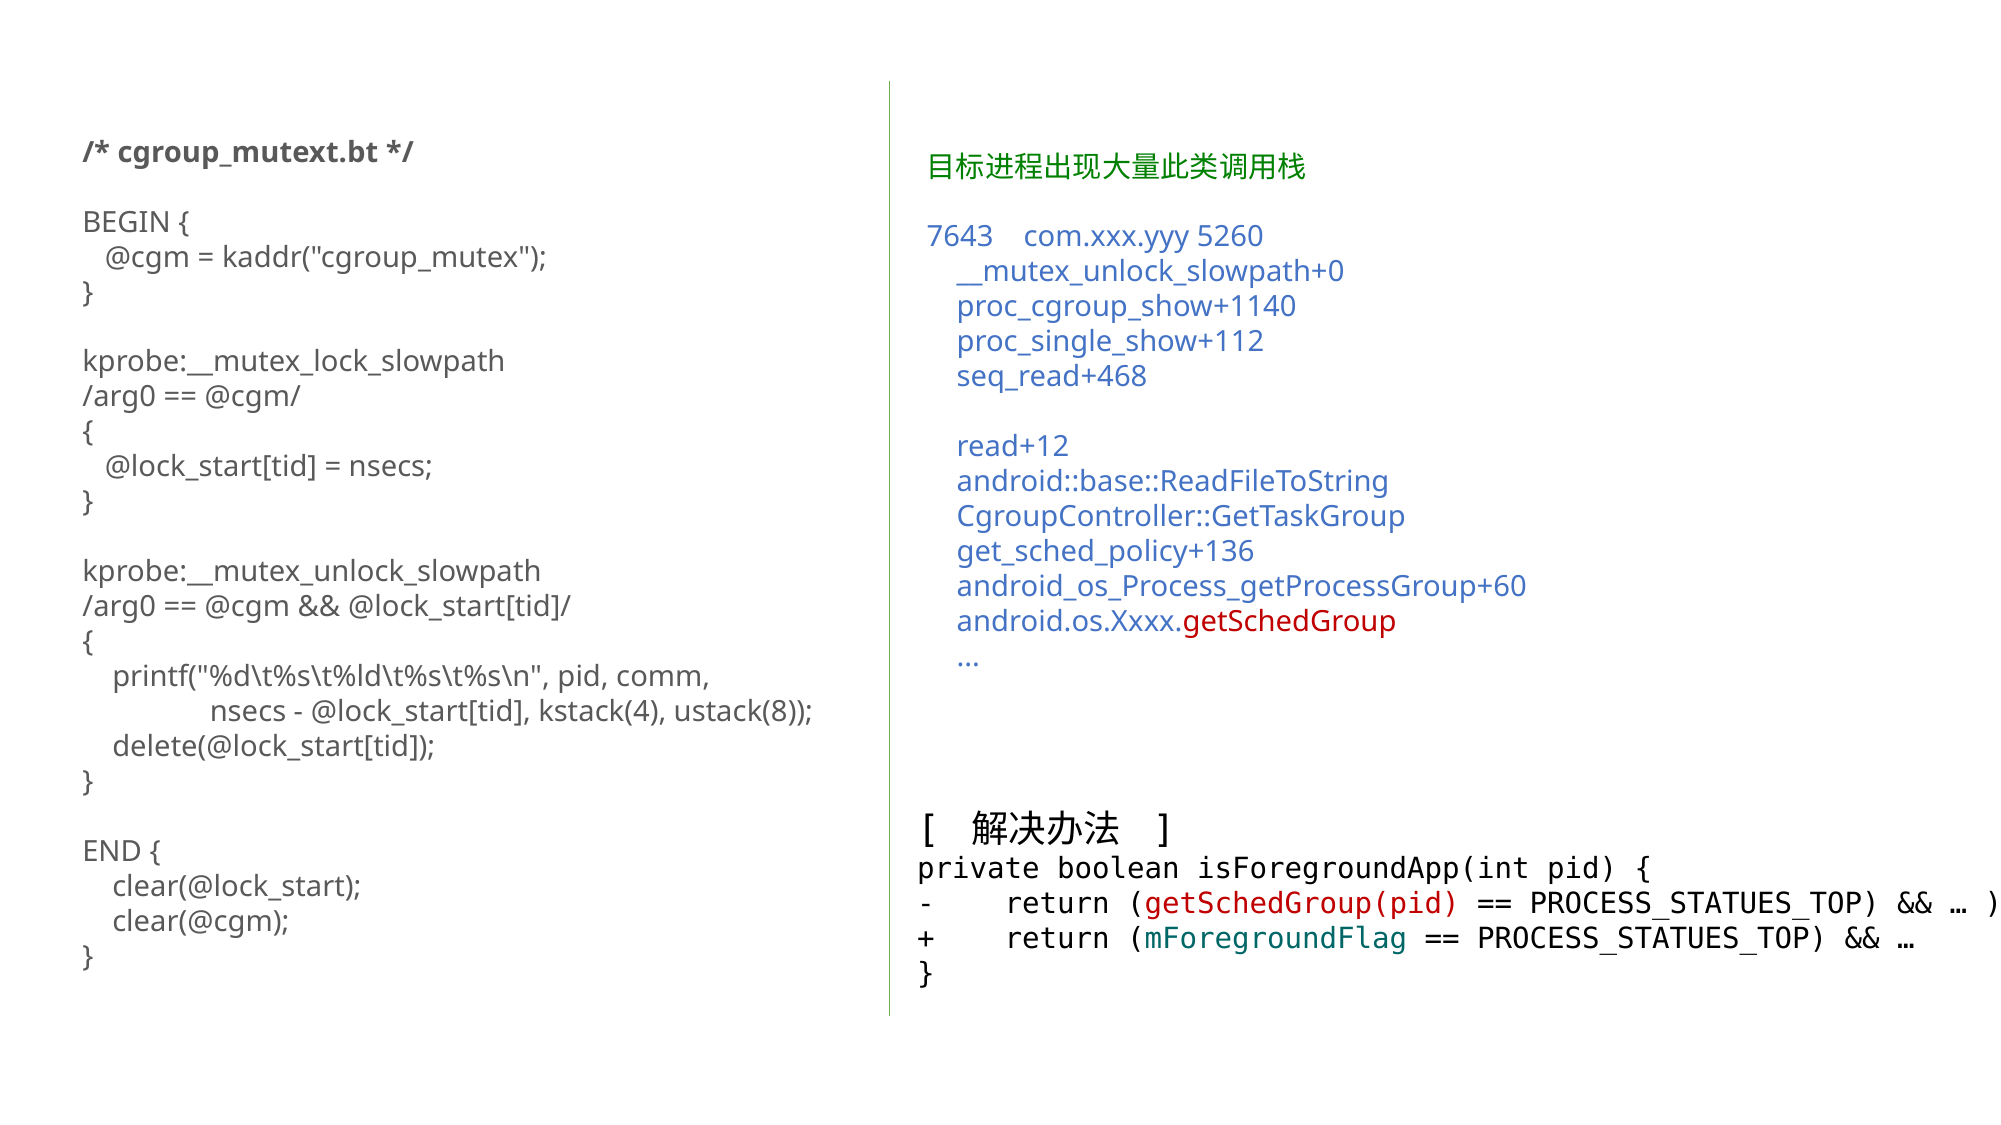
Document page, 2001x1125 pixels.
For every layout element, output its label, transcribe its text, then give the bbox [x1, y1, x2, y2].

text_box /* cgroup_mutext.bt */ BEGIN { @cgm = kaddr("cgroup_mutex"); } kprobe:__mutex_lock_slowpath /arg0 == @cgm/ { @lock_start[tid] = nsecs; } kprobe:__mutex_unlock_slowpath /arg0 == @cgm && @lock_start[tid]/ { printf("%d\t%s\t%ld\t%s\t%s\n", pid, comm, nsecs - @lock_start[tid], kstack(4), ustack(8)); delete(@lock_start[tid]); } END { clear(@lock_start); clear(@cgm); } [66, 52, 868, 1053]
text_box [ 解决办法 ] private boolean isForegroundApp(int pid) { - return (getSchedGroup(pid) == PROCESS_STATUES_TOP) && … ) + return (mForegroundFlag == PROCESS_STATUES_TOP) && … } [902, 774, 2000, 998]
text_box 目标进程出现大量此类调用栈 7643 com.xxx.yyy 5260 __mutex_unlock_slowpath+0 proc_cgroup_show+1140 proc_single_show+112 seq_read+468 read+12 android::base::ReadFileToString CgroupController::GetTaskGroup get_sched_policy+136 android_os_Process_getProcessGroup+60 android.os.Xxxx.getSchedGroup ... [911, 105, 1785, 715]
